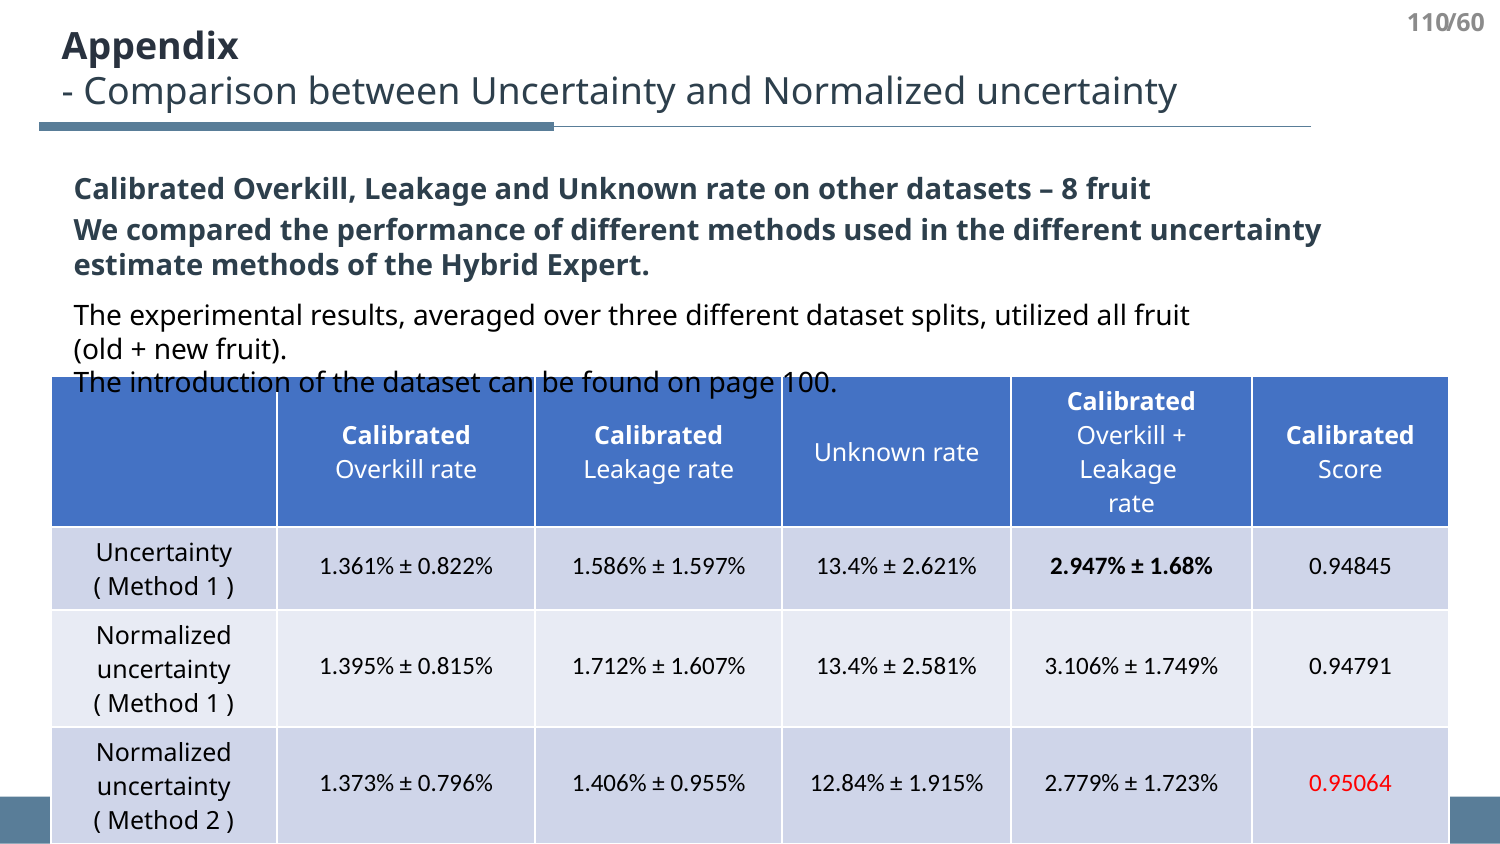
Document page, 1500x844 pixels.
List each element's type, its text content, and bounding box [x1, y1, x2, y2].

slide_number 110 [1162, 0, 1465, 48]
table_cell 1.395% ± 0.815% [278, 611, 534, 726]
table_cell Normalized uncertainty ( Method 1 ) [52, 611, 276, 726]
table_cell 0.94791 [1253, 611, 1448, 726]
table_cell 0.95064 [1253, 728, 1448, 843]
table_cell 13.4% ± 2.621% [783, 528, 1010, 609]
table_header Calibrated Leakage rate [536, 406, 781, 526]
footer /60 [1465, 1, 1500, 47]
table_cell 1.373% ± 0.796% [278, 728, 534, 843]
text_box The experimental results, averaged over three different dataset splits, utilized all fruit (old + new fruit). The introduction of the dataset can be found on page 100. [58, 289, 1238, 406]
table_cell 2.779% ± 1.723% [1012, 728, 1251, 843]
text_box Appendix - Comparison between Uncertainty and Normalized uncertainty [46, 14, 1194, 120]
table_header Calibrated Overkill + Leakage rate [1012, 377, 1251, 526]
table_header [52, 377, 276, 526]
table_cell 1.586% ± 1.597% [536, 528, 781, 609]
table_cell 0.94845 [1253, 528, 1448, 609]
table_cell 1.361% ± 0.822% [278, 528, 534, 609]
table_cell 1.406% ± 0.955% [536, 728, 781, 843]
table_cell 2.947% ± 1.68% [1012, 528, 1251, 609]
text_box We compared the performance of different methods used in the different uncertainty estimate methods of the Hybrid Expert. [58, 204, 1362, 289]
table_cell Normalized uncertainty ( Method 2 ) [52, 728, 276, 843]
table_cell 13.4% ± 2.581% [783, 611, 1010, 726]
table_cell Uncertainty ( Method 1 ) [52, 528, 276, 609]
table_header Unknown rate [783, 406, 1010, 526]
text_box Calibrated Overkill, Leakage and Unknown rate on other datasets – 8 fruit [58, 162, 1172, 204]
table_cell 12.84% ± 1.915% [783, 728, 1010, 843]
table_header Calibrated Overkill rate [278, 406, 534, 526]
table_cell 1.712% ± 1.607% [536, 611, 781, 726]
table_header Calibrated Score [1253, 377, 1448, 526]
table_cell 3.106% ± 1.749% [1012, 611, 1251, 726]
